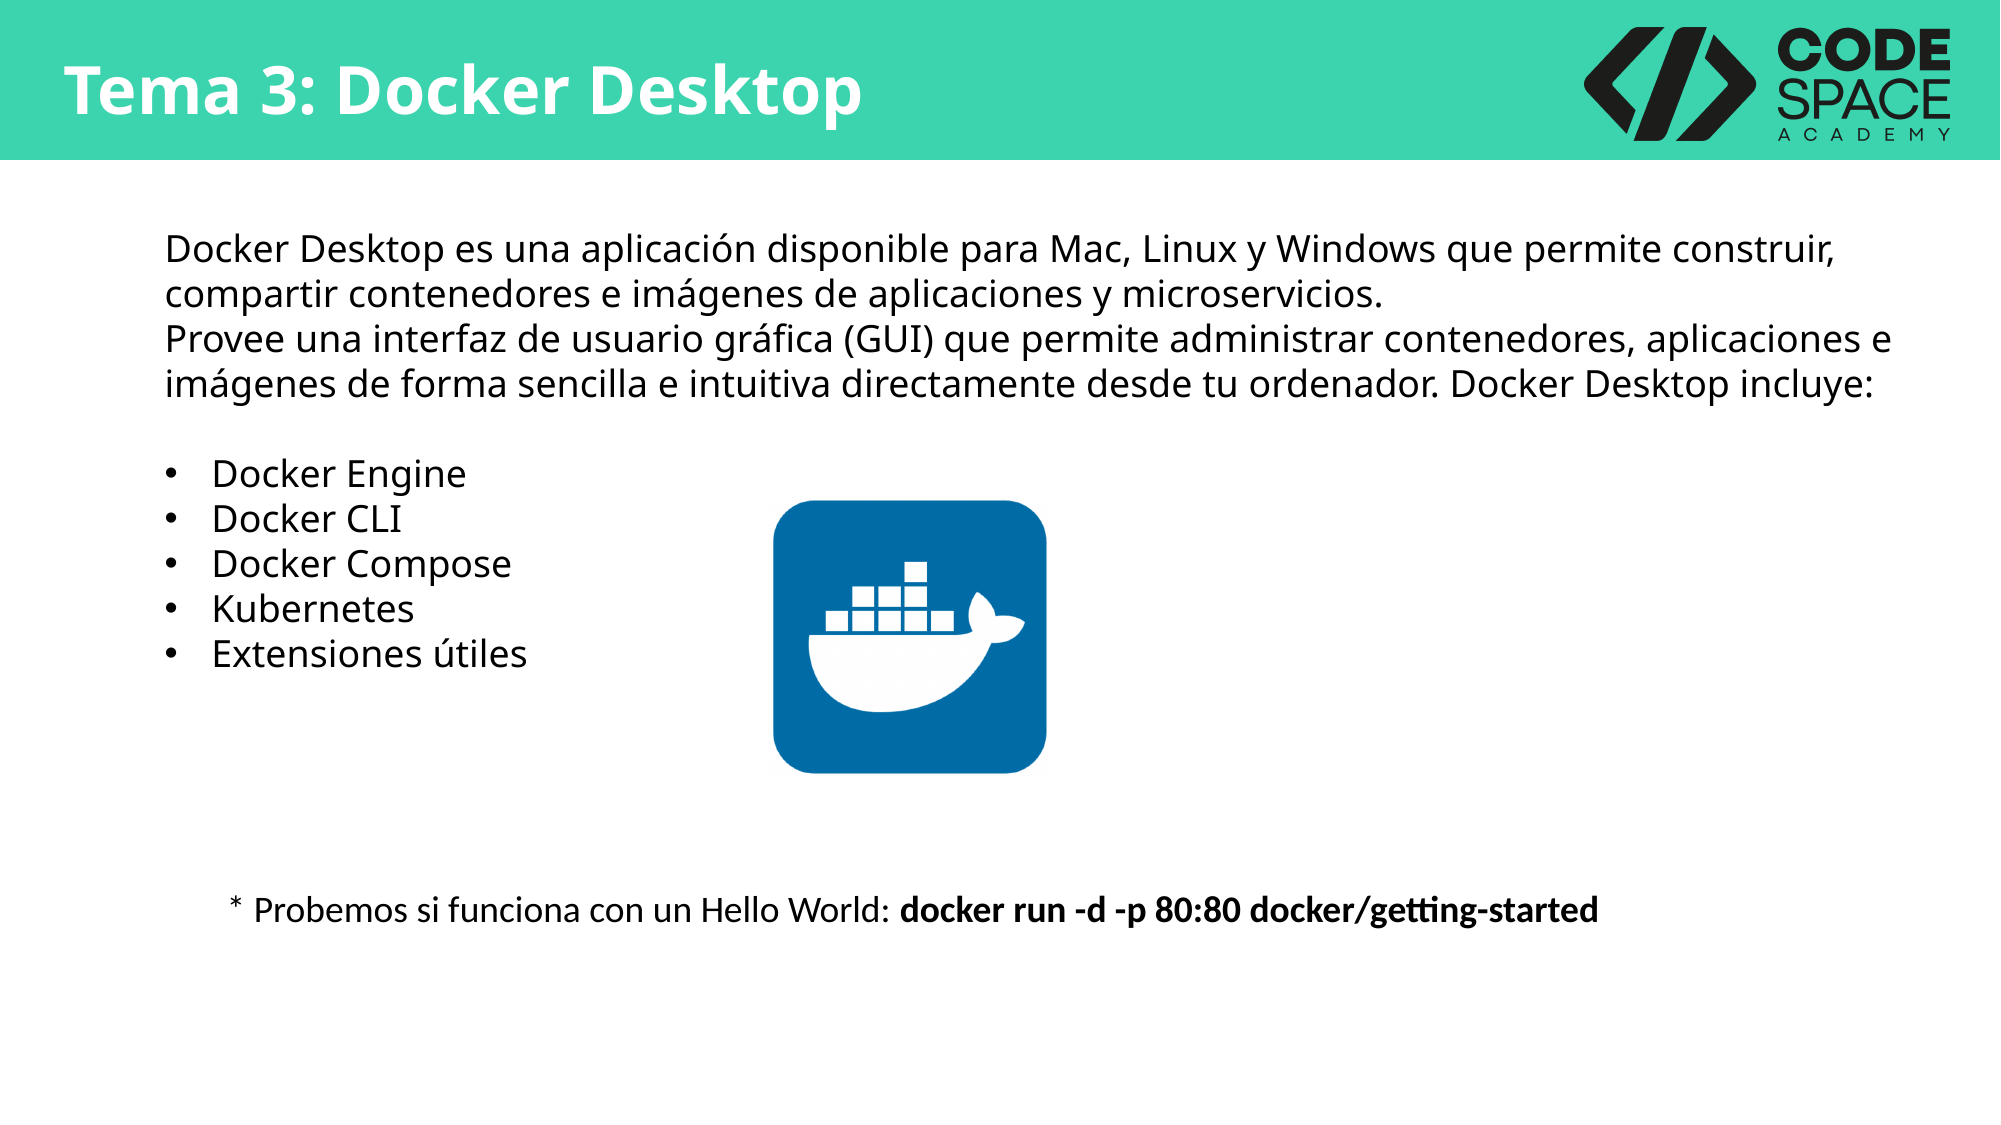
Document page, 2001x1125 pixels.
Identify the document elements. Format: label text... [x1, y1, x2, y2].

text_box Tema 3: Docker Desktop [43, 36, 1458, 151]
text_box * Probemos si funciona con un Hello World: docker run -d -p 80:80 docker/getting-started [211, 877, 1753, 938]
picture [768, 497, 1050, 778]
text_box Docker Desktop es una aplicación disponible para Mac, Linux y Windows que permite construir, compartir contenedores e imágenes de aplicaciones y microservicios. Provee una interfaz de usuario gráfica (GUI) que permite administrar contenedores, aplicaciones e imágenes de forma sencilla e intuitiva directamente desde tu ordenador. Docker Desktop incluye: Docker Engine Docker CLI Docker Compose Kubernetes Extensiones útiles [149, 217, 1950, 772]
text_box [0, 0, 2000, 160]
picture [1584, 27, 1950, 141]
